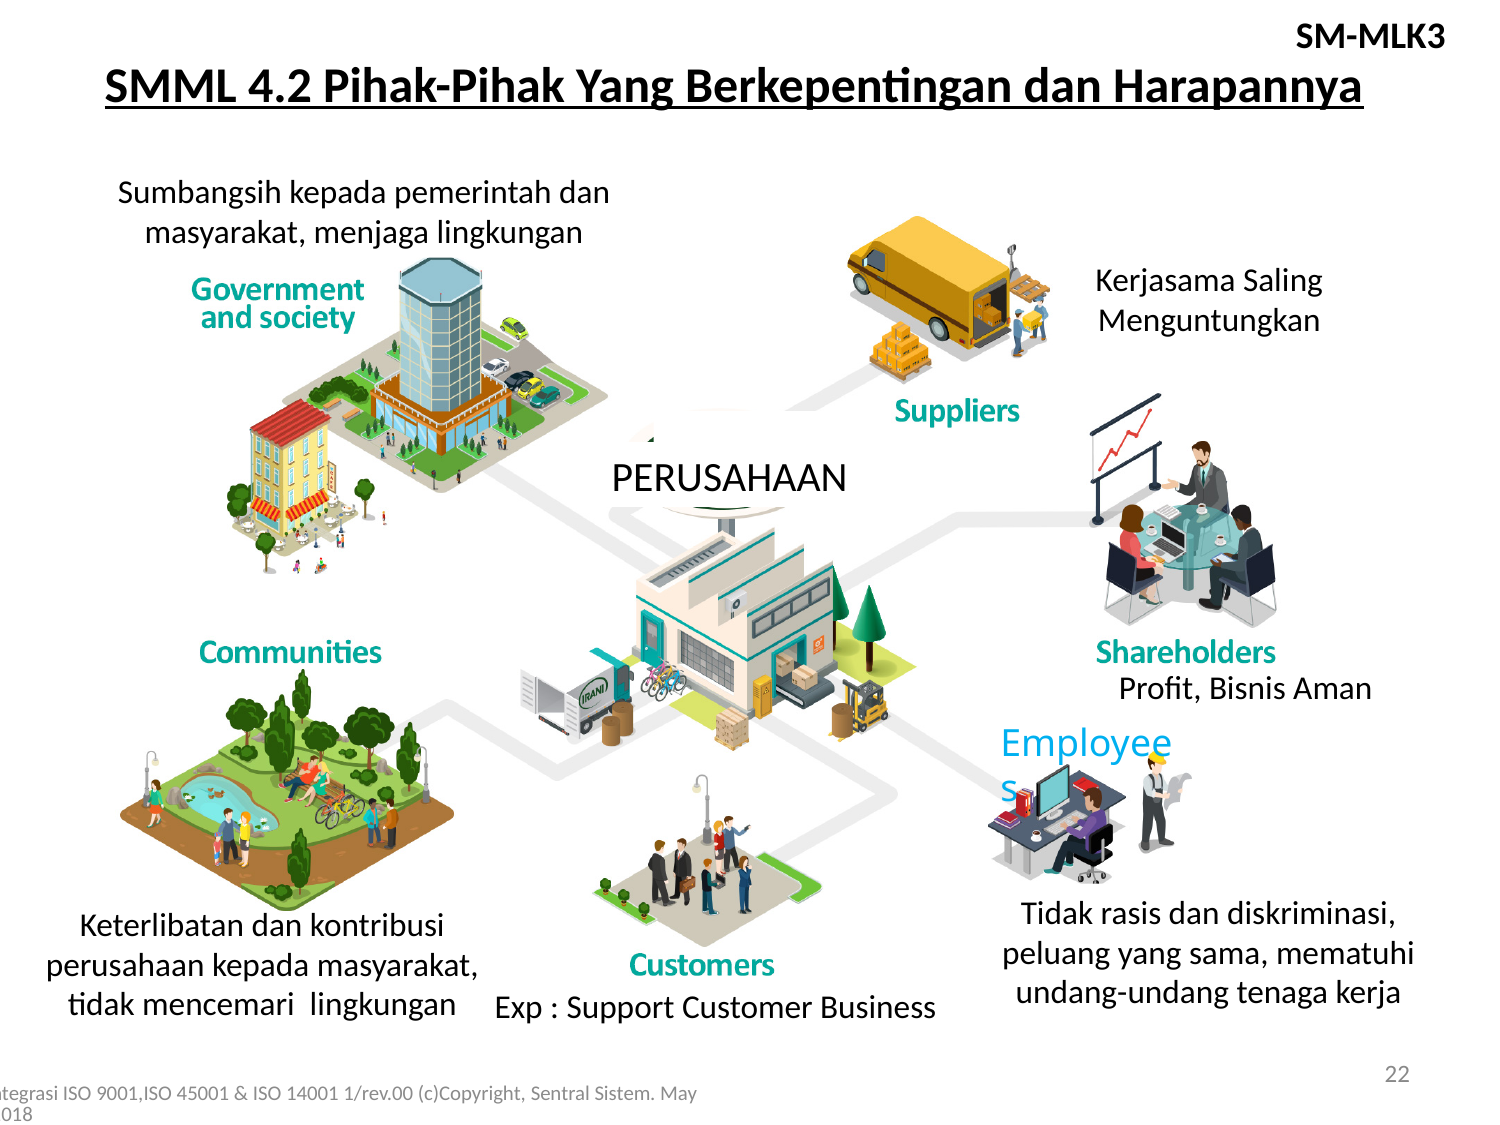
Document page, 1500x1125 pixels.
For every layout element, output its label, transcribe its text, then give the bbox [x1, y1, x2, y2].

footer Integrasi ISO 9001,ISO 45001 & ISO 14001 1/rev.00 (c)Copyright, Sentral Sistem. May 2018 [0, 1062, 716, 1123]
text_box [15, 44, 1469, 1034]
text_box SM-MLK3 [1248, 3, 1494, 78]
slide_number 22 [1074, 1042, 1425, 1103]
